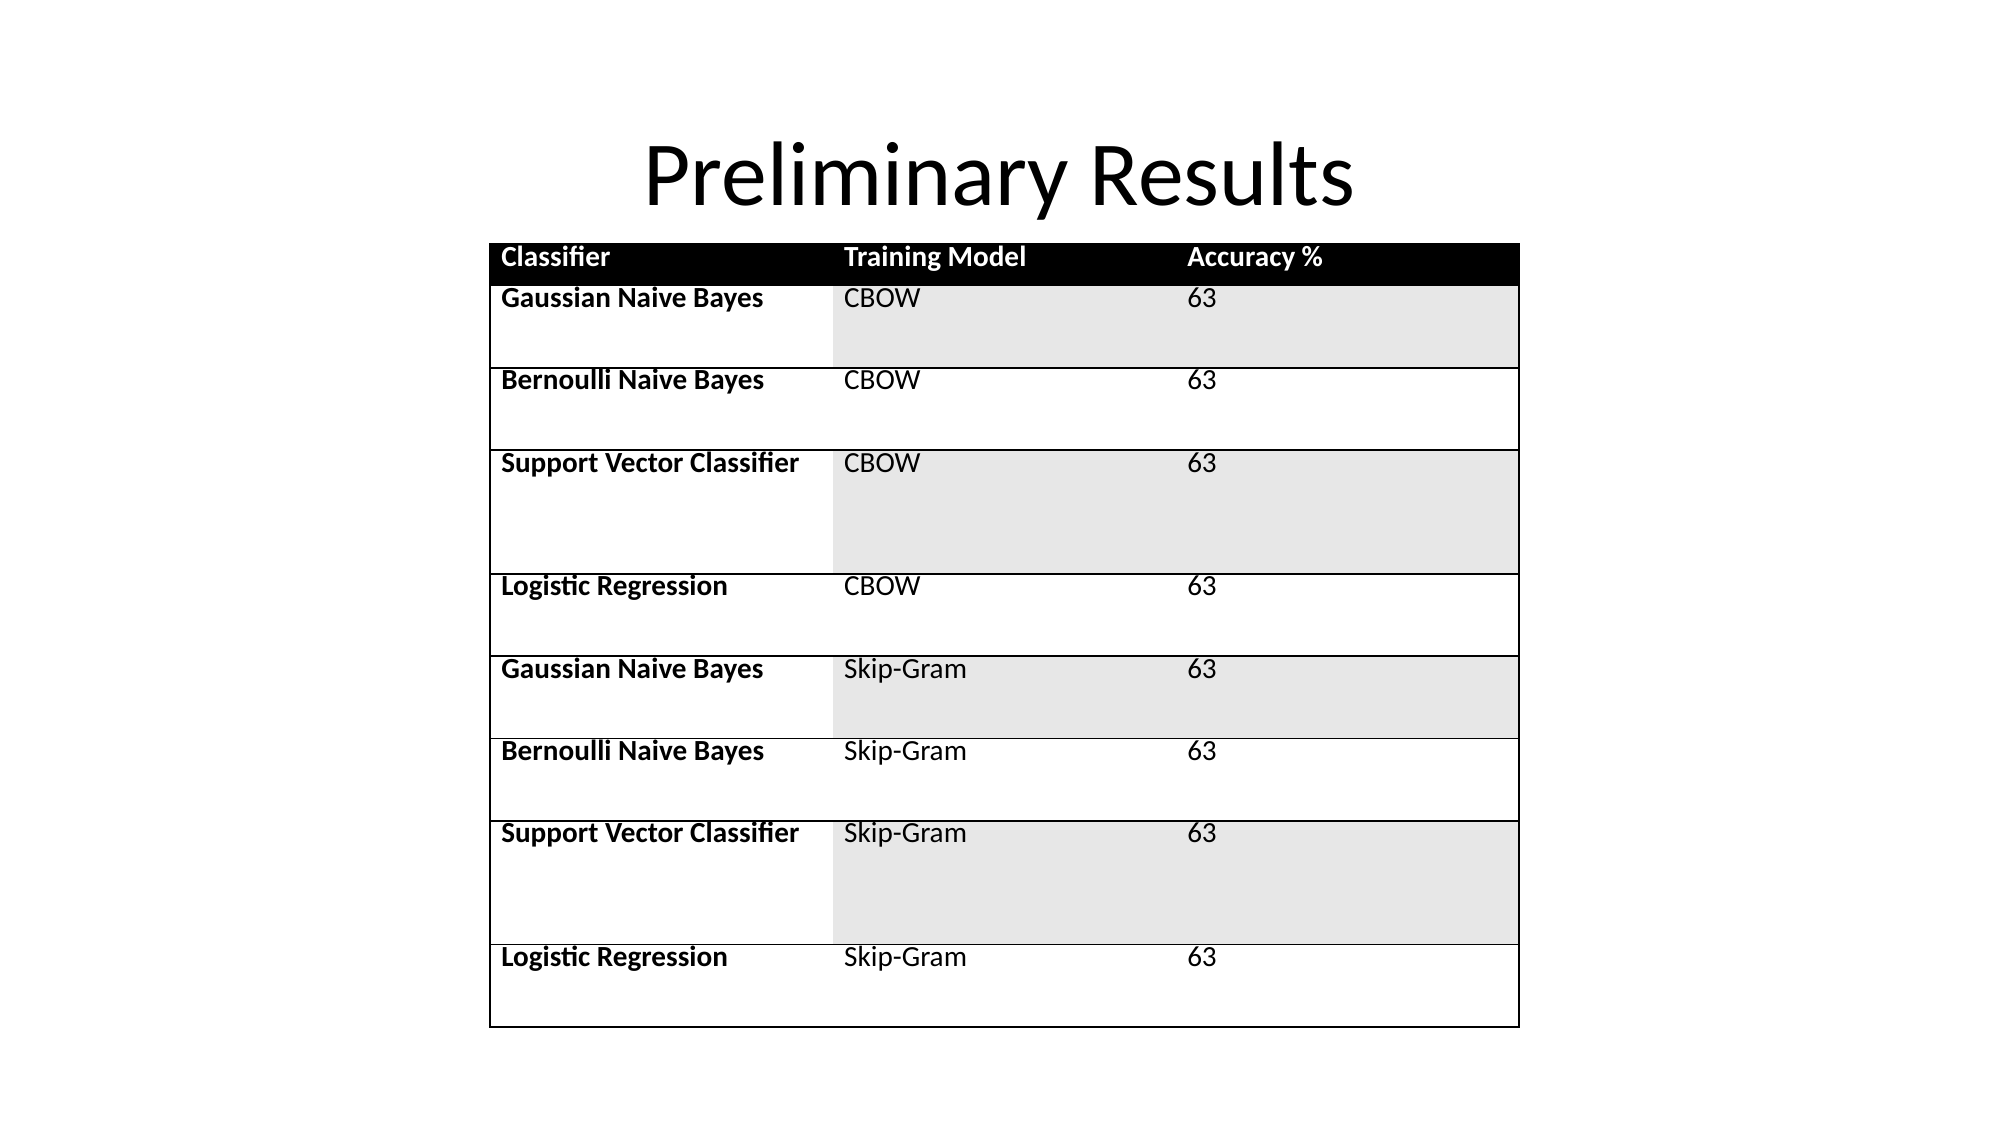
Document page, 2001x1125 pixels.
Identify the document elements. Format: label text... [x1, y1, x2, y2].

table_cell Skip-Gram [833, 739, 1176, 820]
table_cell 63 [1176, 945, 1518, 1026]
table_cell 63 [1176, 739, 1518, 820]
table_cell Support Vector Classifier [491, 451, 833, 573]
table_cell Bernoulli Naive Bayes [491, 369, 833, 449]
table_header Accuracy % [1176, 245, 1518, 284]
table_cell Skip-Gram [833, 945, 1176, 1026]
table_cell Gaussian Naive Bayes [491, 286, 833, 367]
table_cell Support Vector Classifier [491, 822, 833, 944]
table_cell CBOW [833, 451, 1176, 573]
table_cell CBOW [833, 575, 1176, 655]
table_cell Gaussian Naive Bayes [491, 657, 833, 738]
table_cell 63 [1176, 369, 1518, 449]
table_cell 63 [1176, 822, 1518, 944]
table_header Classifier [491, 245, 833, 284]
table_cell CBOW [833, 369, 1176, 449]
table_cell Logistic Regression [491, 575, 833, 655]
table_cell Logistic Regression [491, 945, 833, 1026]
table_cell Bernoulli Naive Bayes [491, 739, 833, 820]
table_cell 63 [1176, 575, 1518, 655]
text_box Preliminary Results [137, 59, 1863, 278]
table_cell Skip-Gram [833, 657, 1176, 738]
table_cell CBOW [833, 286, 1176, 367]
table_cell 63 [1176, 451, 1518, 573]
table_cell 63 [1176, 286, 1518, 367]
table_cell Skip-Gram [833, 822, 1176, 944]
table_header Training Model [833, 245, 1176, 284]
table_cell 63 [1176, 657, 1518, 738]
